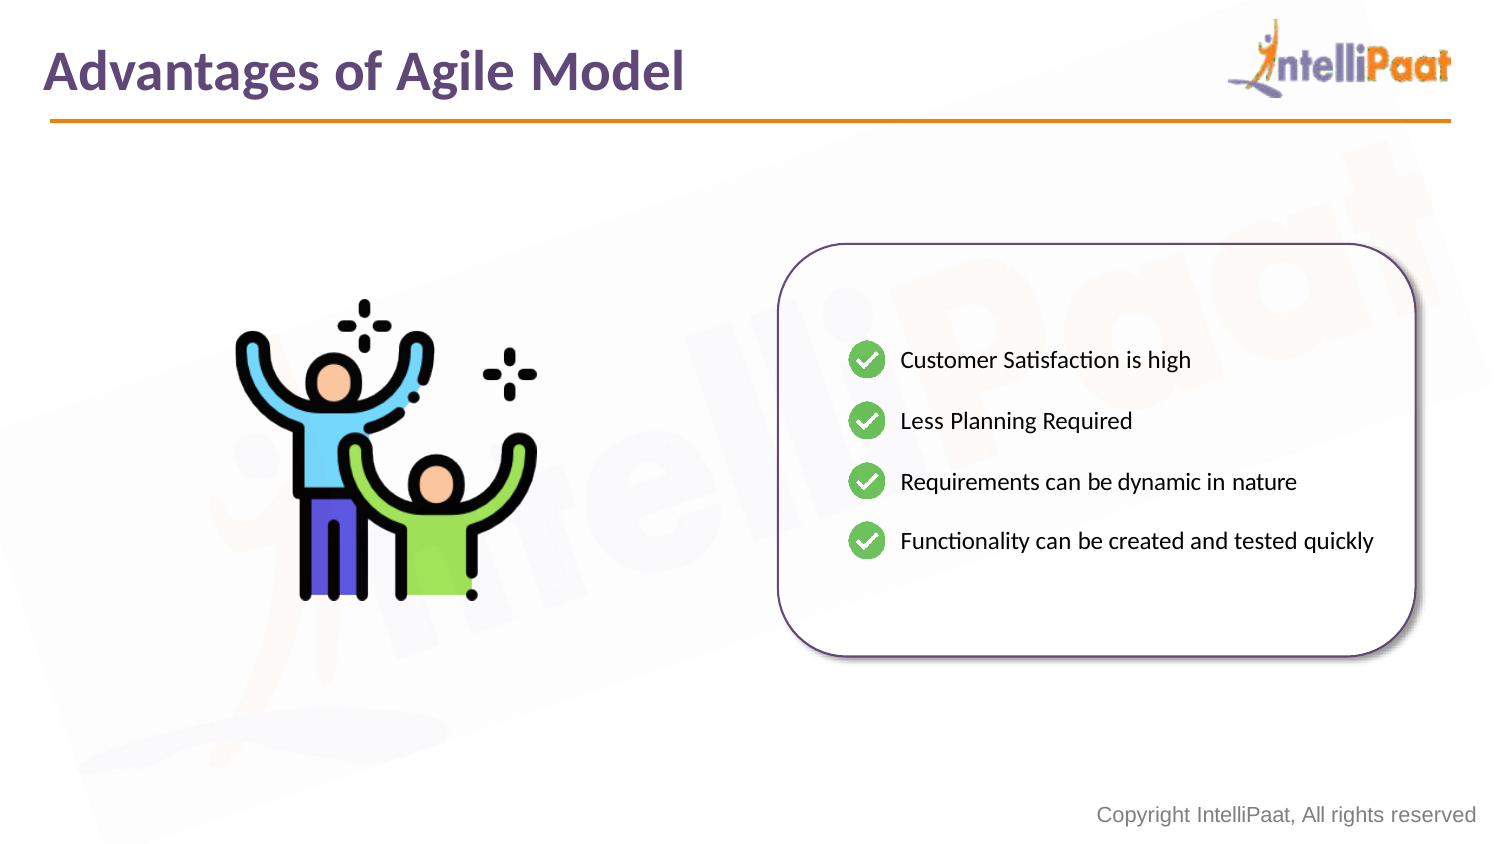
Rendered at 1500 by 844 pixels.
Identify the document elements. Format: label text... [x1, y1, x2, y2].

text_box [0, 0, 1494, 844]
footer Copyright IntelliPaat, All rights reserved [1094, 801, 1485, 844]
